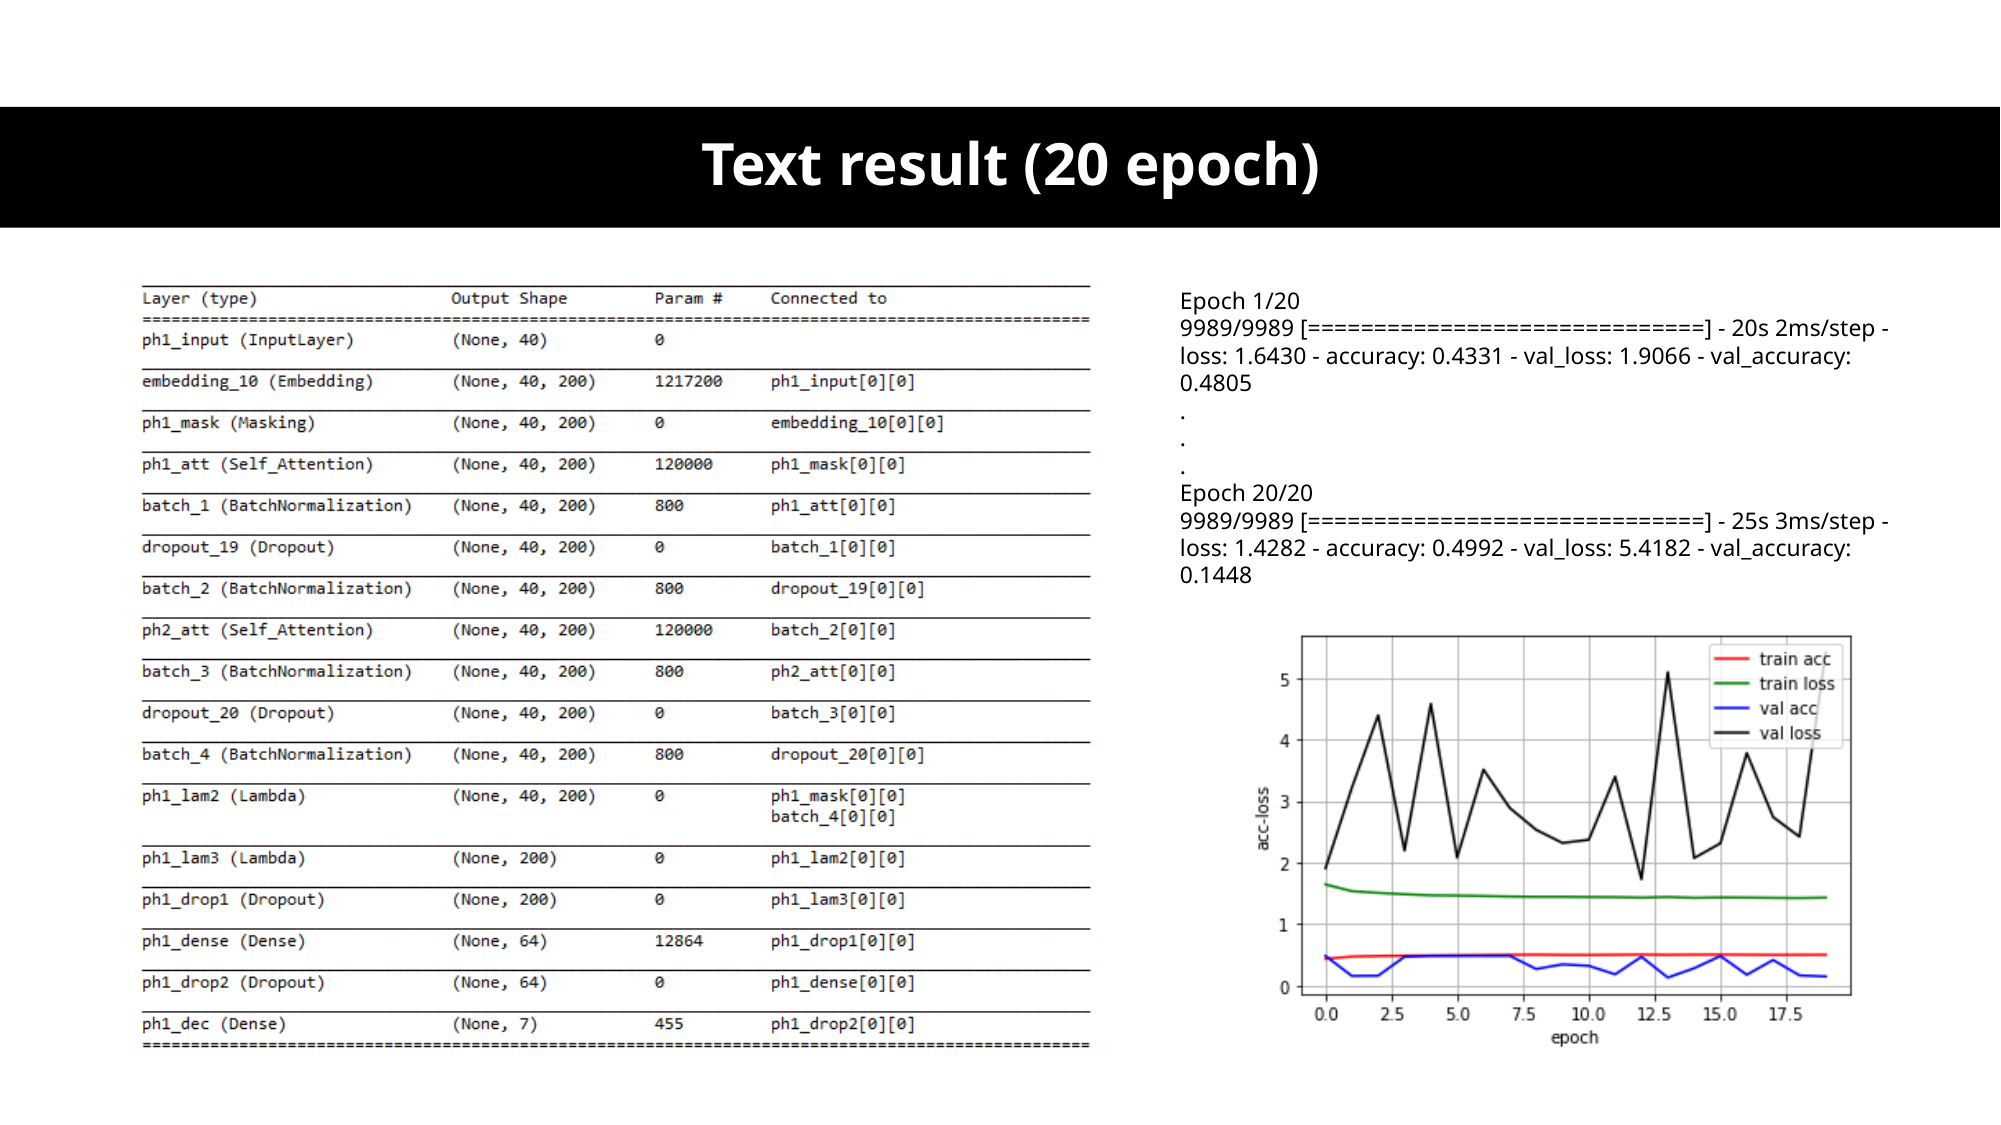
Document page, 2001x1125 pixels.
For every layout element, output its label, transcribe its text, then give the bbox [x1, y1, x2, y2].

picture [1244, 626, 1862, 1057]
text_box Epoch 1/20 9989/9989 [==============================] - 20s 2ms/step - loss: 1.6430 - accuracy: 0.4331 - val_loss: 1.9066 - val_accuracy: 0.4805 . . . Epoch 20/20 9989/9989 [==============================] - 25s 3ms/step - loss: 1.4282 - accuracy: 0.4992 - val_loss: 5.4182 - val_accuracy: 0.1448 [1165, 279, 1943, 596]
title Text result (20 epoch) [91, 105, 1931, 228]
picture [138, 279, 1100, 1057]
text_box [0, 106, 2000, 229]
